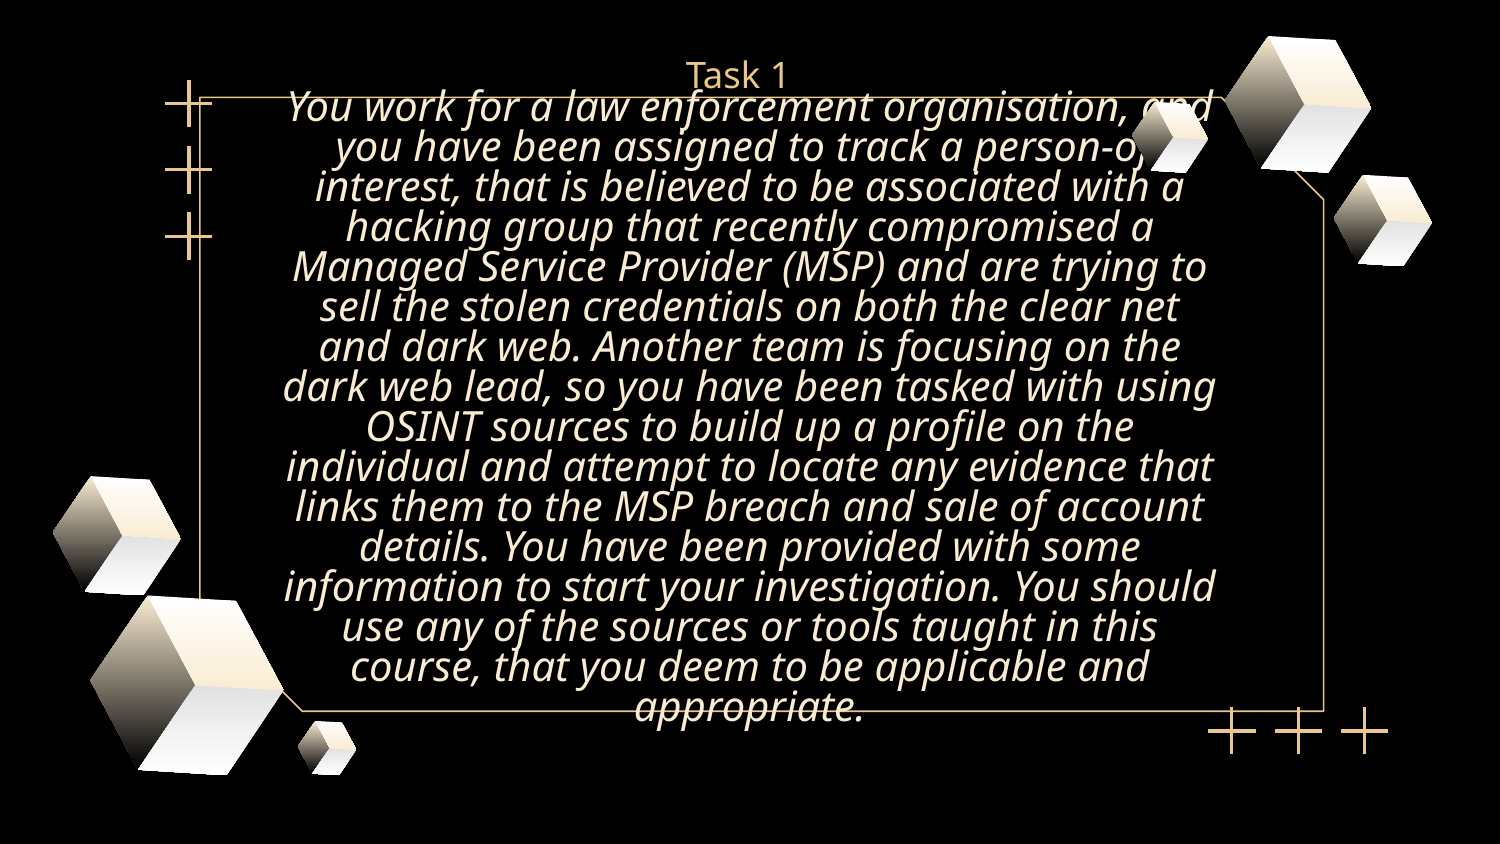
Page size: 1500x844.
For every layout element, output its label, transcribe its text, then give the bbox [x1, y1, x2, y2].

title You work for a law enforcement organisation, and you have been assigned to track a person-of-interest, that is believed to be associated with a hacking group that recently compromised a Managed Service Provider (MSP) and are trying to sell the stolen credentials on both the clear net and dark web. Another team is focusing on the dark web lead, so you have been tasked with using OSINT sources to build up a profile on the individual and attempt to locate any evidence that links them to the MSP breach and sale of account details. You have been provided with some information to start your investigation. You should use any of the sources or tools taught in this course, that you deem to be applicable and appropriate. [266, 216, 1234, 603]
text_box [164, 79, 213, 260]
text_box [199, 97, 1324, 712]
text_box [90, 595, 284, 776]
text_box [1131, 101, 1209, 173]
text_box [297, 720, 357, 776]
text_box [52, 475, 182, 596]
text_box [1274, 640, 1323, 821]
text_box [1333, 174, 1433, 267]
subtitle Task 1 [255, 35, 1222, 114]
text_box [1224, 35, 1372, 173]
